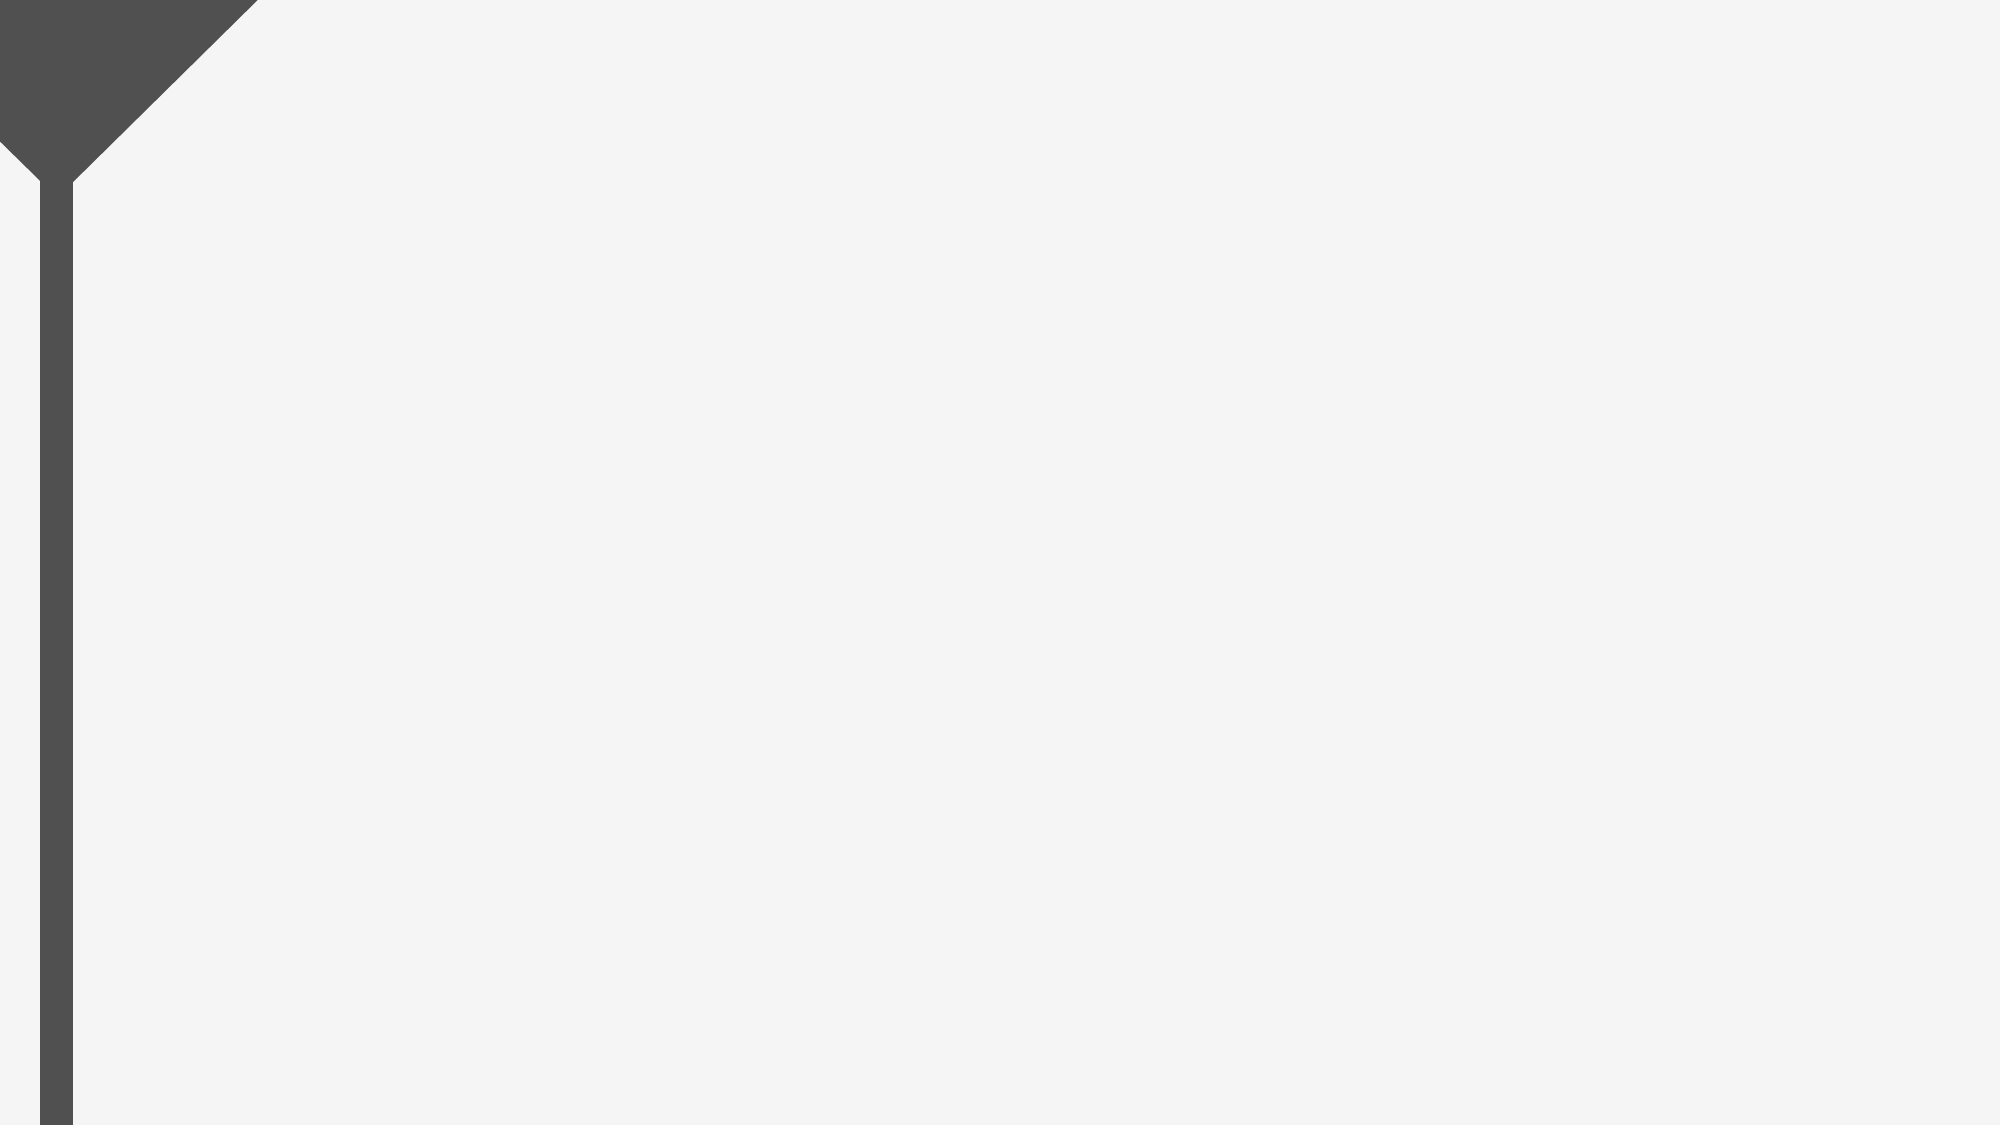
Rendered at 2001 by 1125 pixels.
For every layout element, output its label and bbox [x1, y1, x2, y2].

text_box [0, 0, 260, 184]
